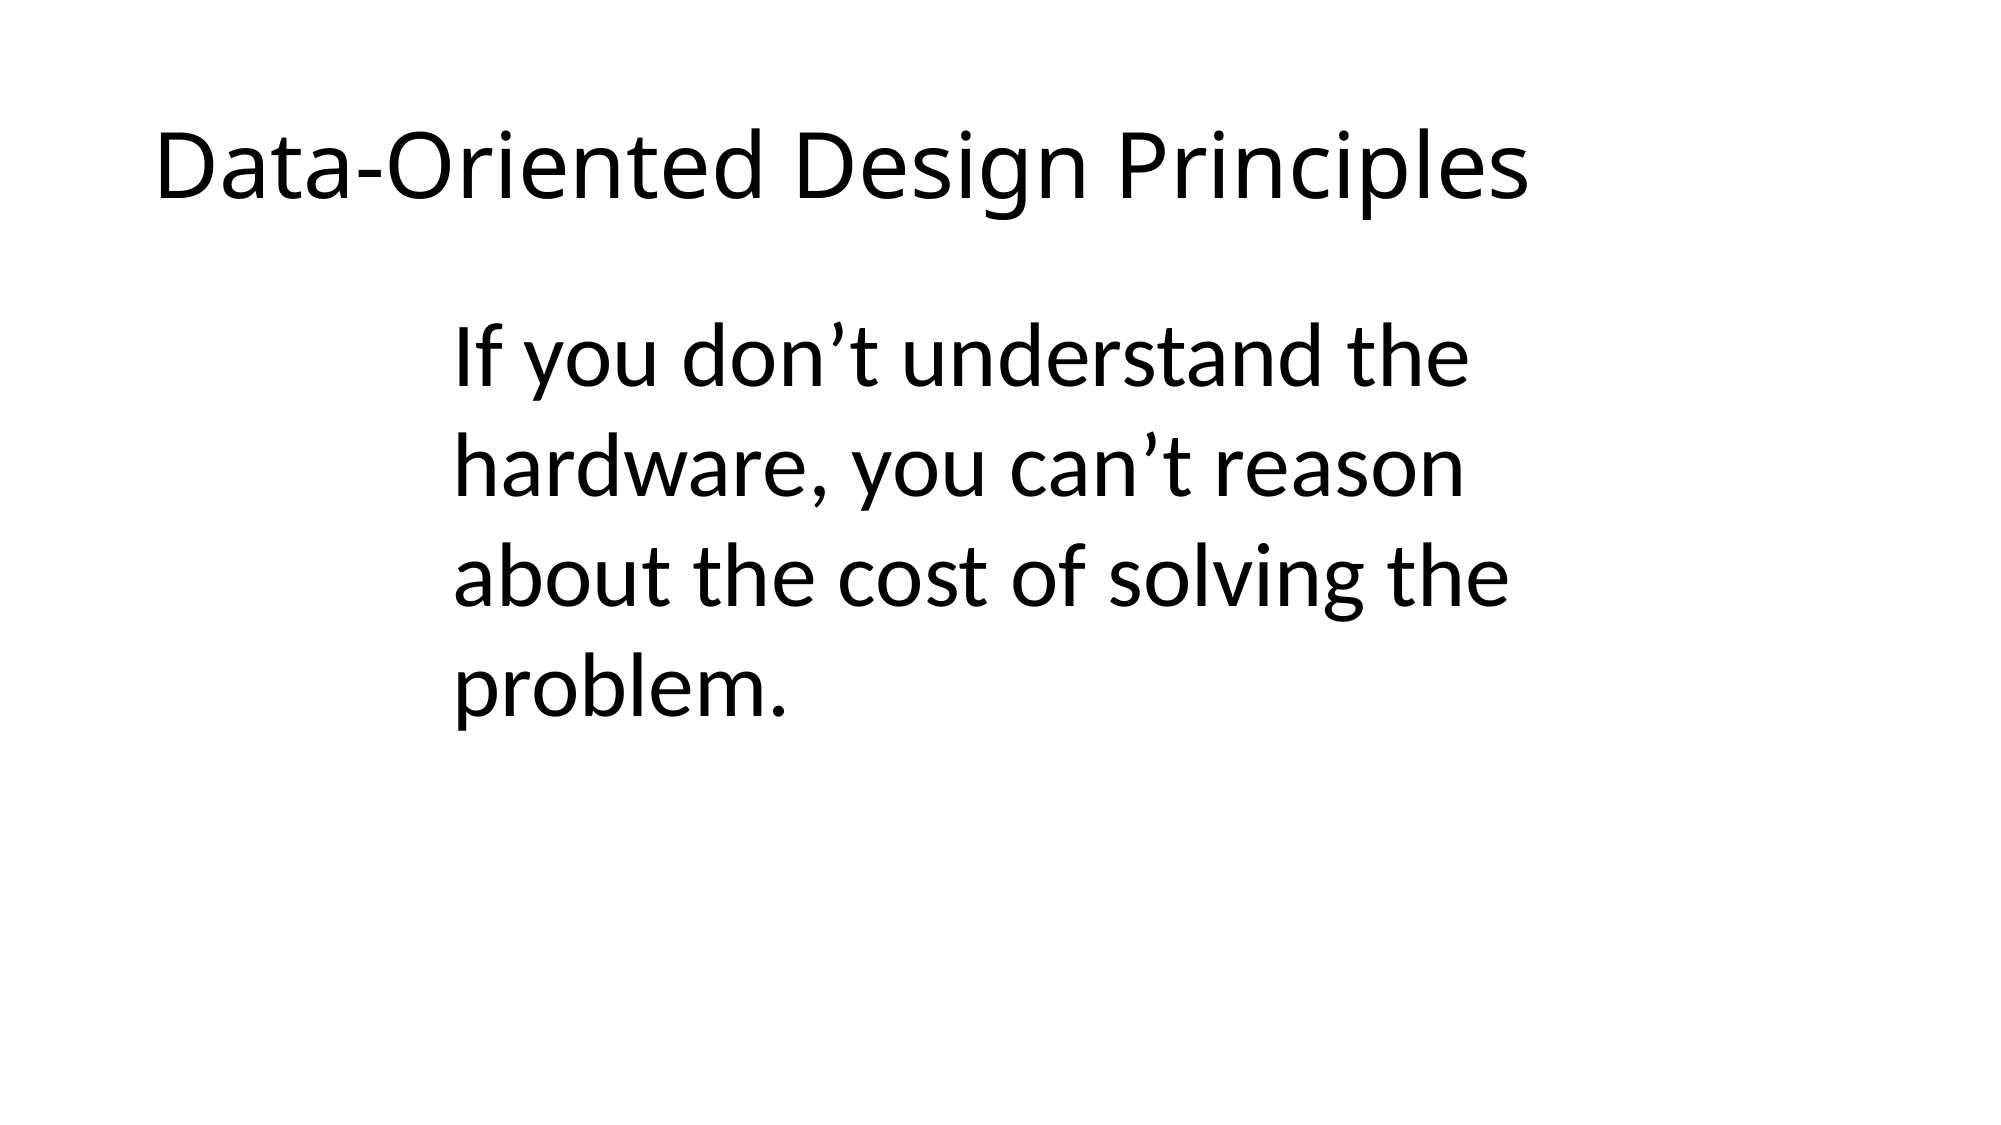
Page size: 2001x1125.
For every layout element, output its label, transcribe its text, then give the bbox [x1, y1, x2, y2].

text_box If you don’t understand the hardware, you can’t reason about the cost of solving the problem. [437, 287, 1538, 742]
title Data-Oriented Design Principles [137, 59, 1863, 278]
